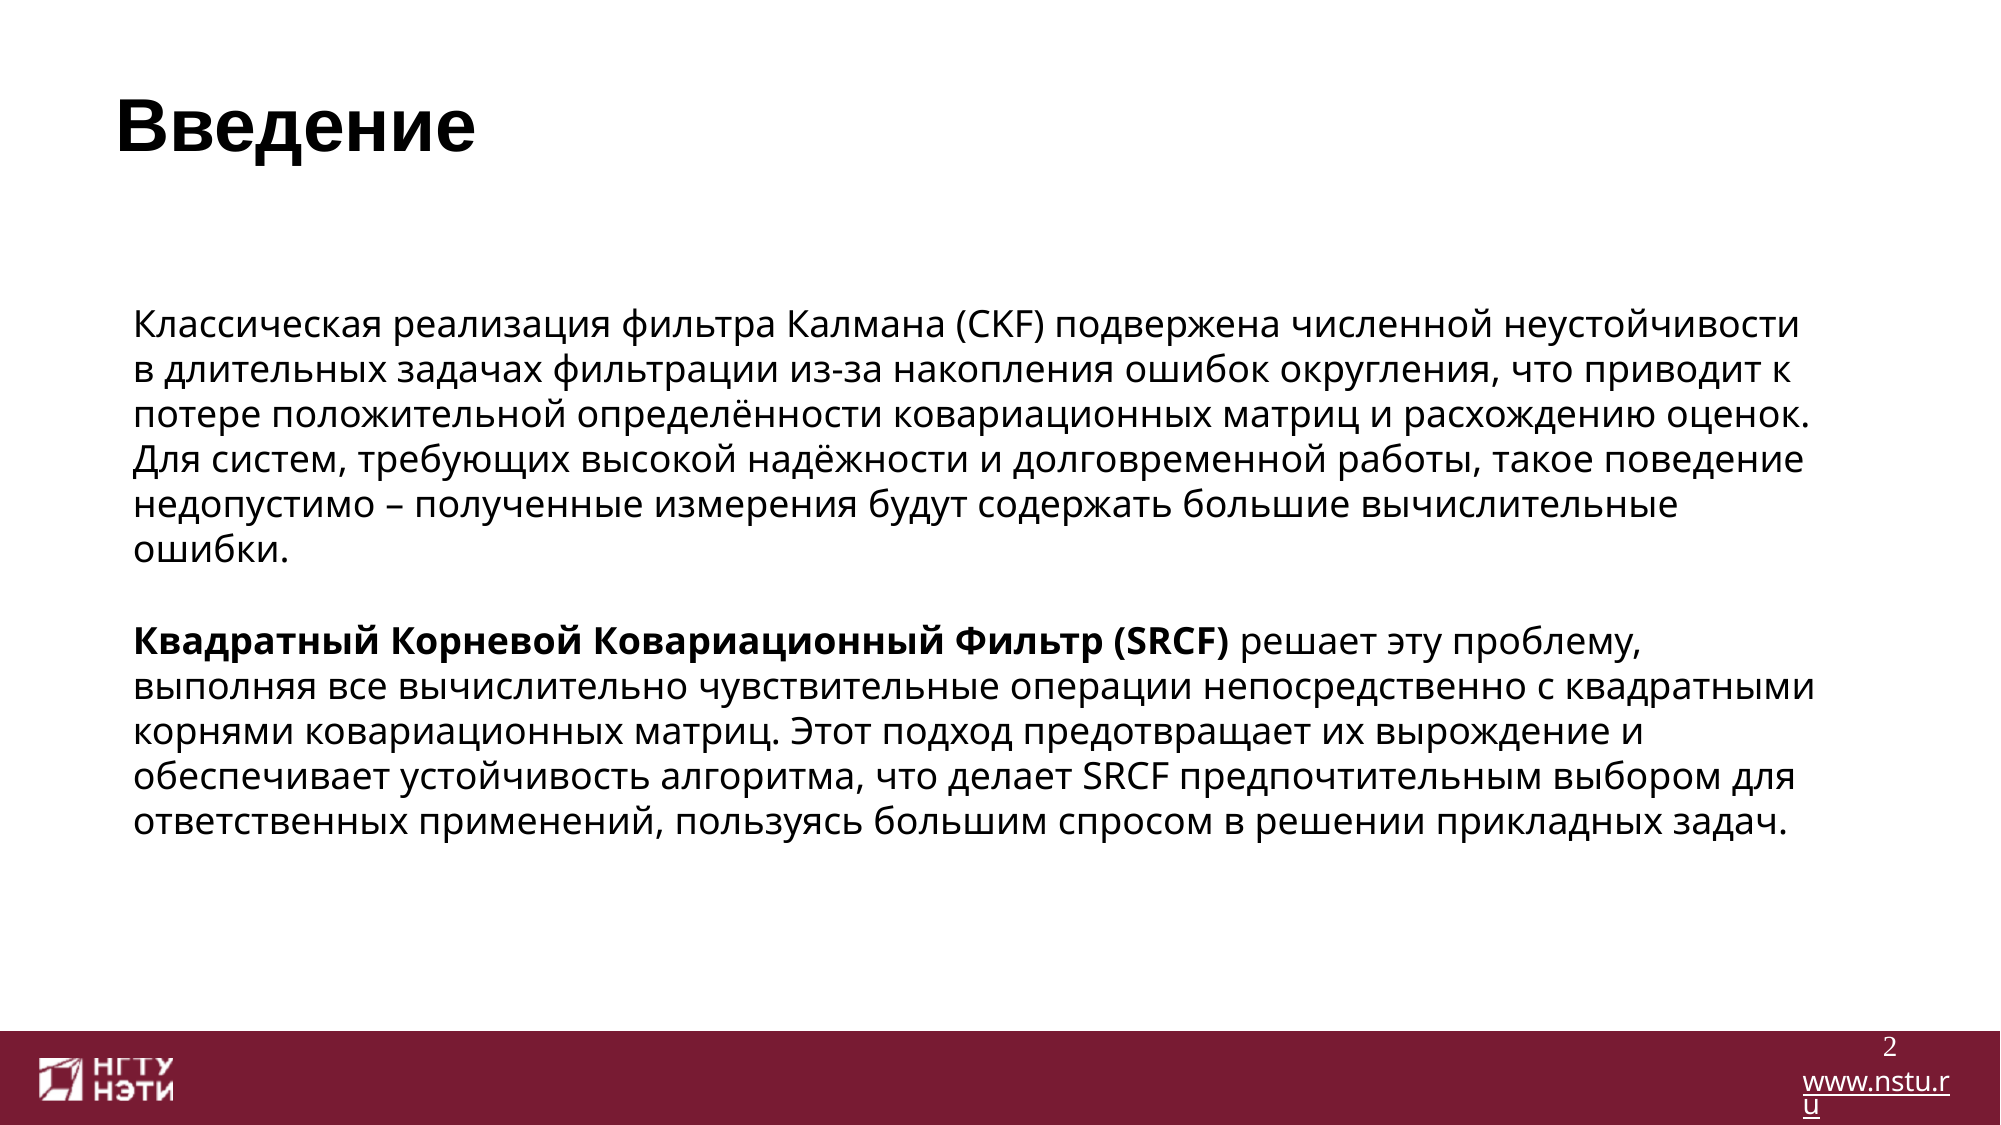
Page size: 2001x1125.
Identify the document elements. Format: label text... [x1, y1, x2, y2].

slide_number 2 [1437, 1027, 1898, 1074]
text_box www.nstu.ru [1800, 1068, 1960, 1102]
picture [39, 1058, 173, 1101]
title Введение [113, 74, 1816, 265]
list Классическая реализация фильтра Калмана (CKF) подвержена численной неустойчивости в длительных задачах фильтрации из-за накопления ошибок округления, что приводит к потере положительной определённости ковариационных матриц и расхождению оценок. Для систем, требующих высокой надёжности и долговременной работы, такое поведение недопустимо – полученные измерения будут содержать большие вычислительные ошибки. Квадратный Корневой Ковариационный Фильтр (SRCF) решает эту проблему, выполняя все вычислительно чувствительные операции непосредственно с квадратными корнями ковариационных матриц. Этот подход предотвращает их вырождение и обеспечивает устойчивость алгоритма, что делает SRCF предпочтительным выбором для ответственных применений, пользуясь большим спросом в решении прикладных задач. [125, 299, 1826, 848]
